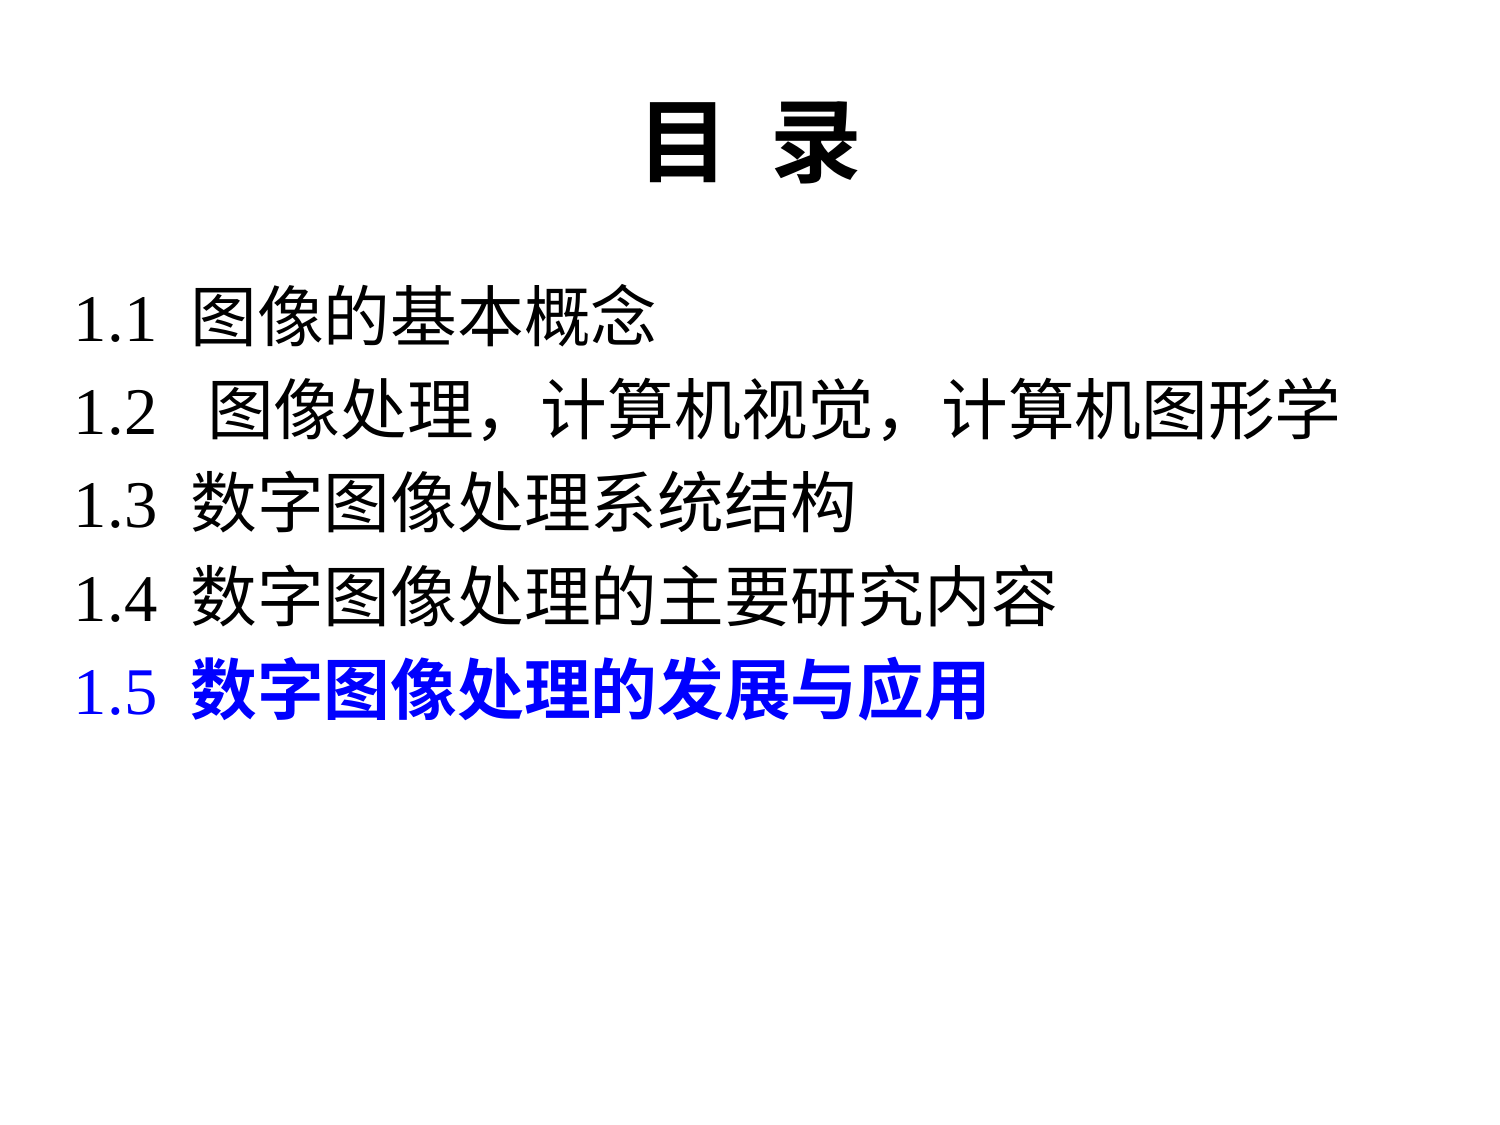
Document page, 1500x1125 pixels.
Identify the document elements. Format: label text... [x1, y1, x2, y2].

text_box 1.1 图像的基本概念 1.2 图像处理，计算机视觉，计算机图形学 1.3 数字图像处理系统结构 1.4 数字图像处理的主要研究内容 1.5 数字图像处理的发展与应用 [59, 267, 1442, 882]
title 目 录 [74, 44, 1426, 233]
